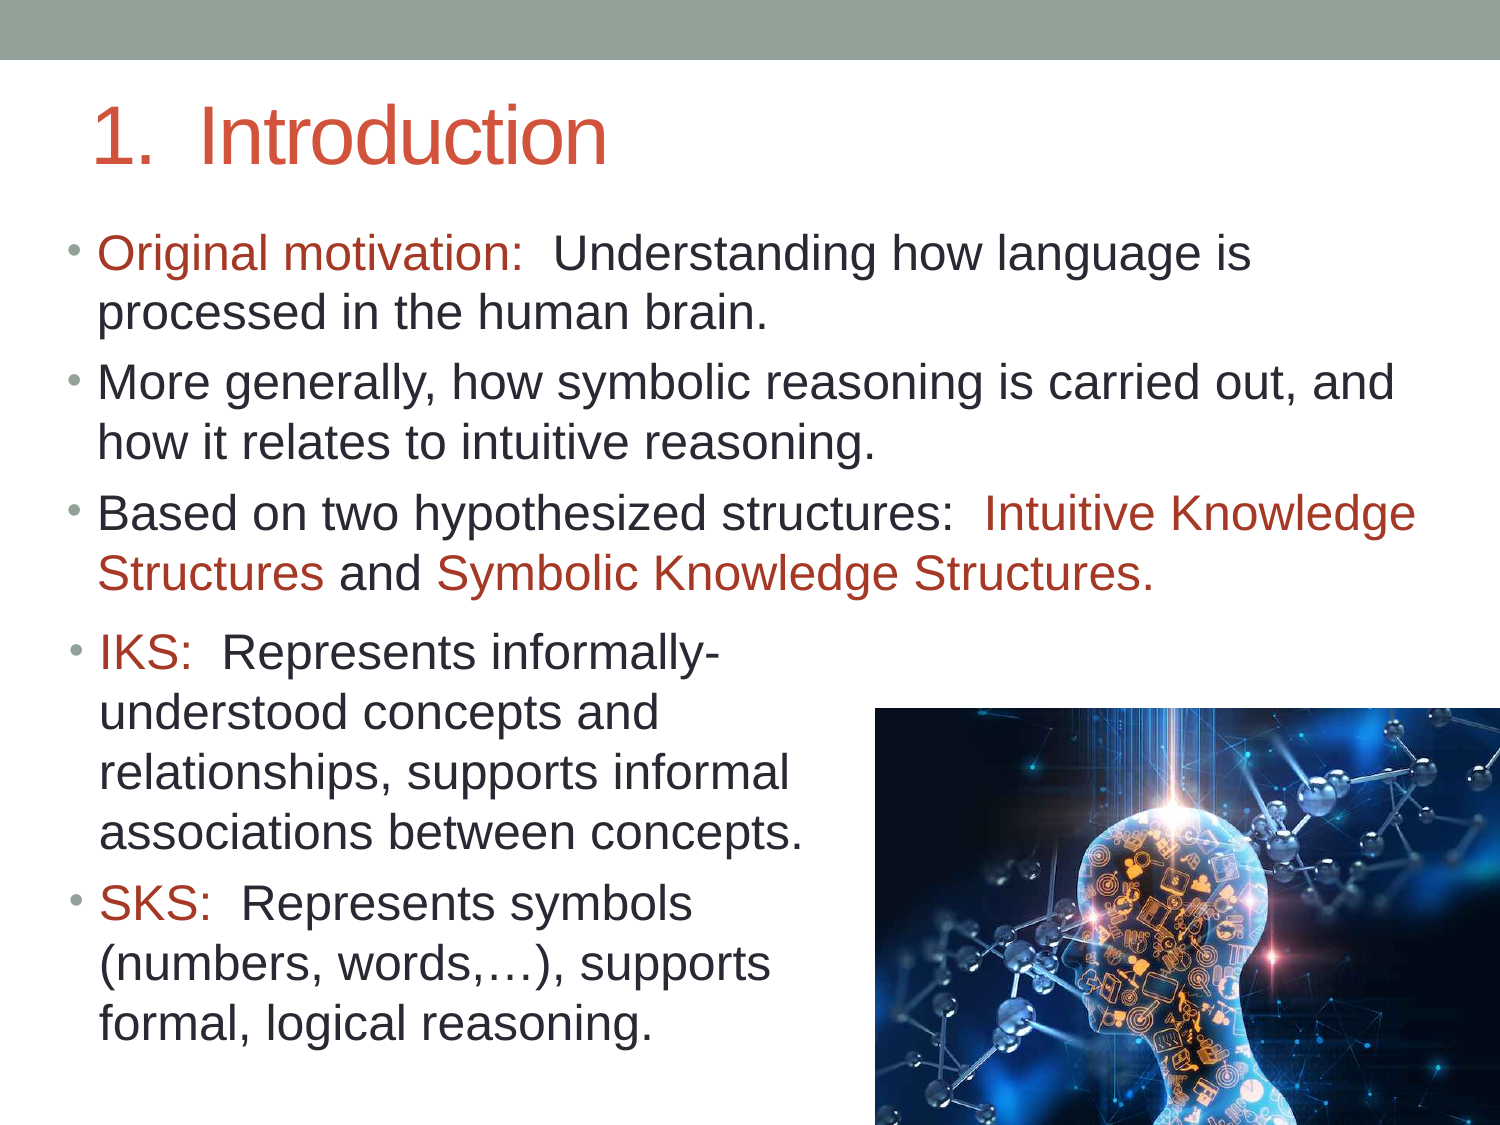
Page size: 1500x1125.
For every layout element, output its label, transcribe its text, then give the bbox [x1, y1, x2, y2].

title 1. Introduction [75, 50, 1425, 212]
picture [874, 707, 1500, 1125]
text_box IKS: Represents informally-understood concepts and relationships, supports informal associations between concepts. SKS: Represents symbols (numbers, words,…), supports formal, logical reasoning. [53, 612, 875, 1068]
list Original motivation: Understanding how language is processed in the human brain. More generally, how symbolic reasoning is carried out, and how it relates to intuitive reasoning. Based on two hypothesized structures: Intuitive Knowledge Structures and Symbolic Knowledge Structures. [51, 212, 1452, 1075]
